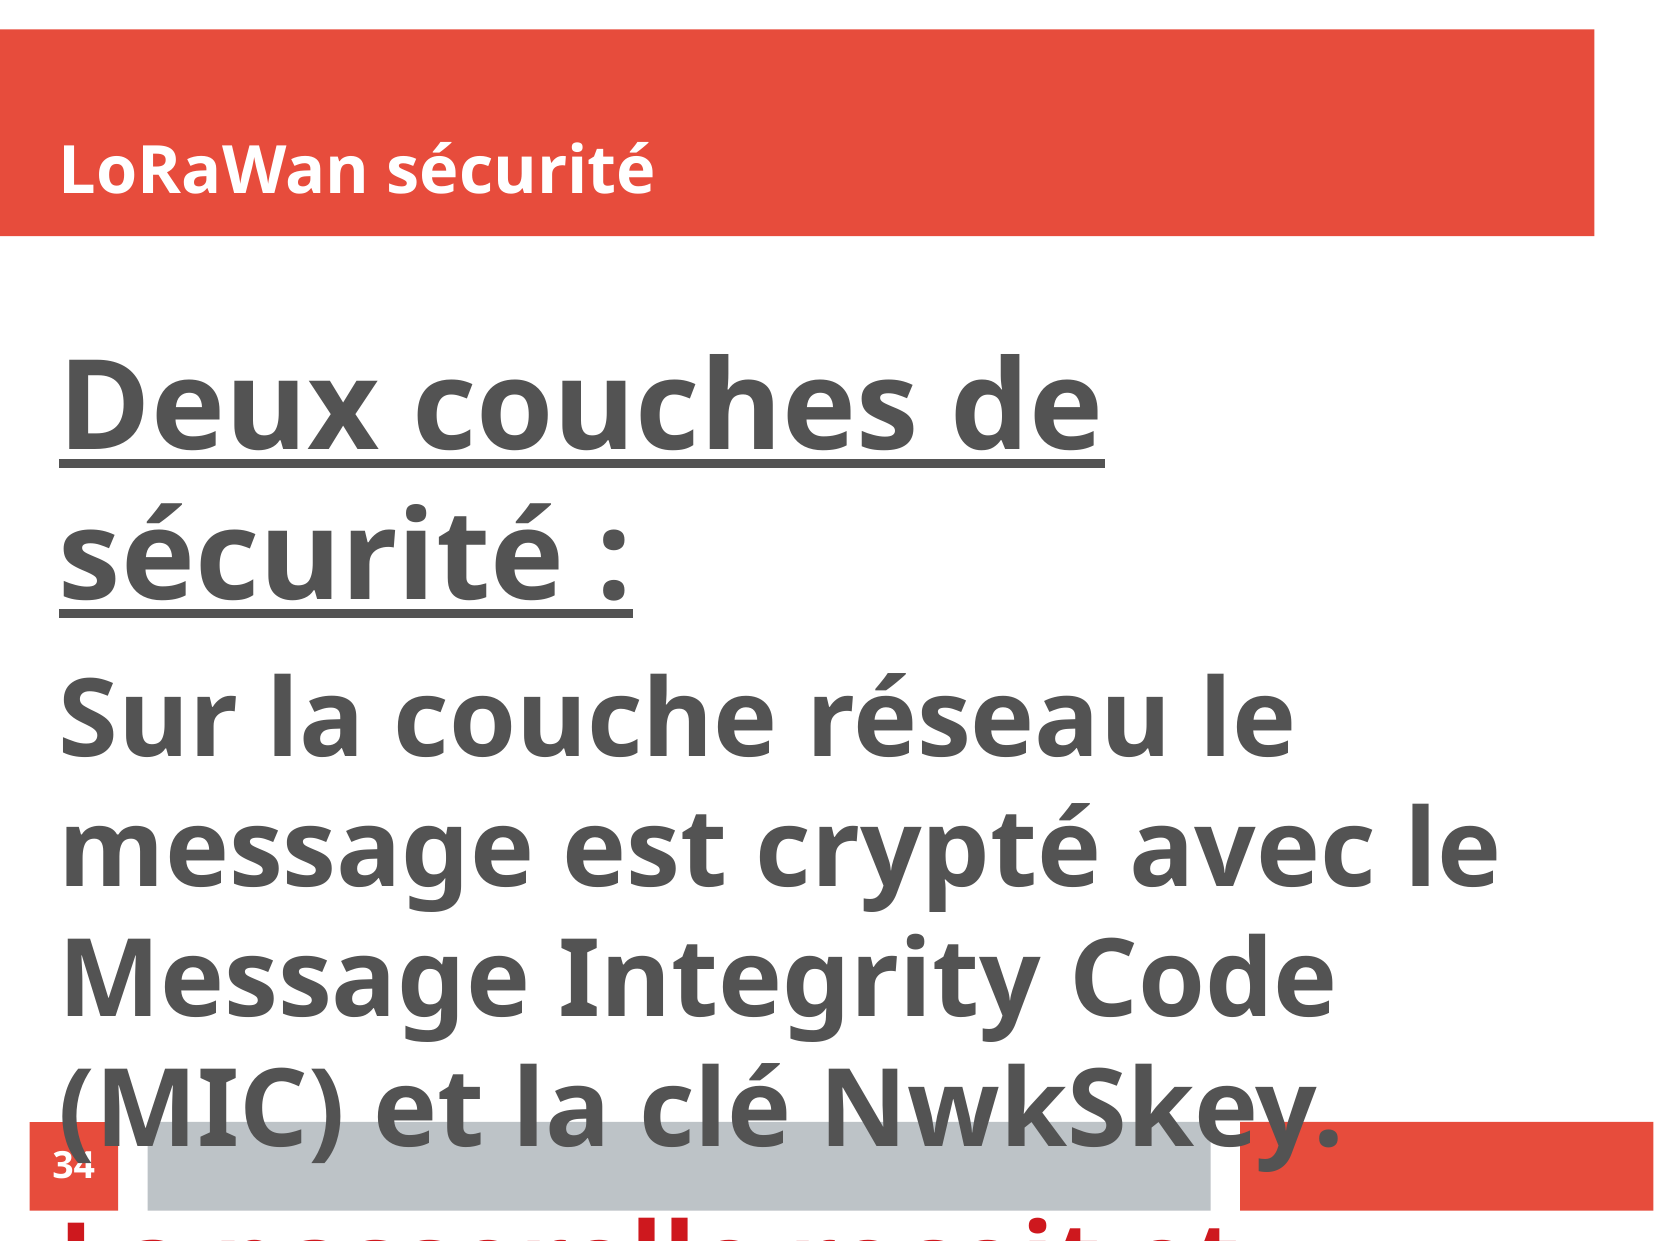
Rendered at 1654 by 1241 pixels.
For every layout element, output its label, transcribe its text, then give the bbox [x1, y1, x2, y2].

title LoRaWan sécurité [59, 59, 1595, 207]
list Deux couches de sécurité : Sur la couche réseau le message est crypté avec le Message Integrity Code (MIC) et la clé NwkSkey. La passerelle recoit et transmet un code crypté au serveur Les données utiles (Payload) sont sur-cryptées depuis le node jusqu’au serveur d’application avec la clé AppSKey. Le serveur transmet le payload crypté à l’application [59, 324, 1565, 1093]
slide_number 34 [29, 1122, 119, 1211]
